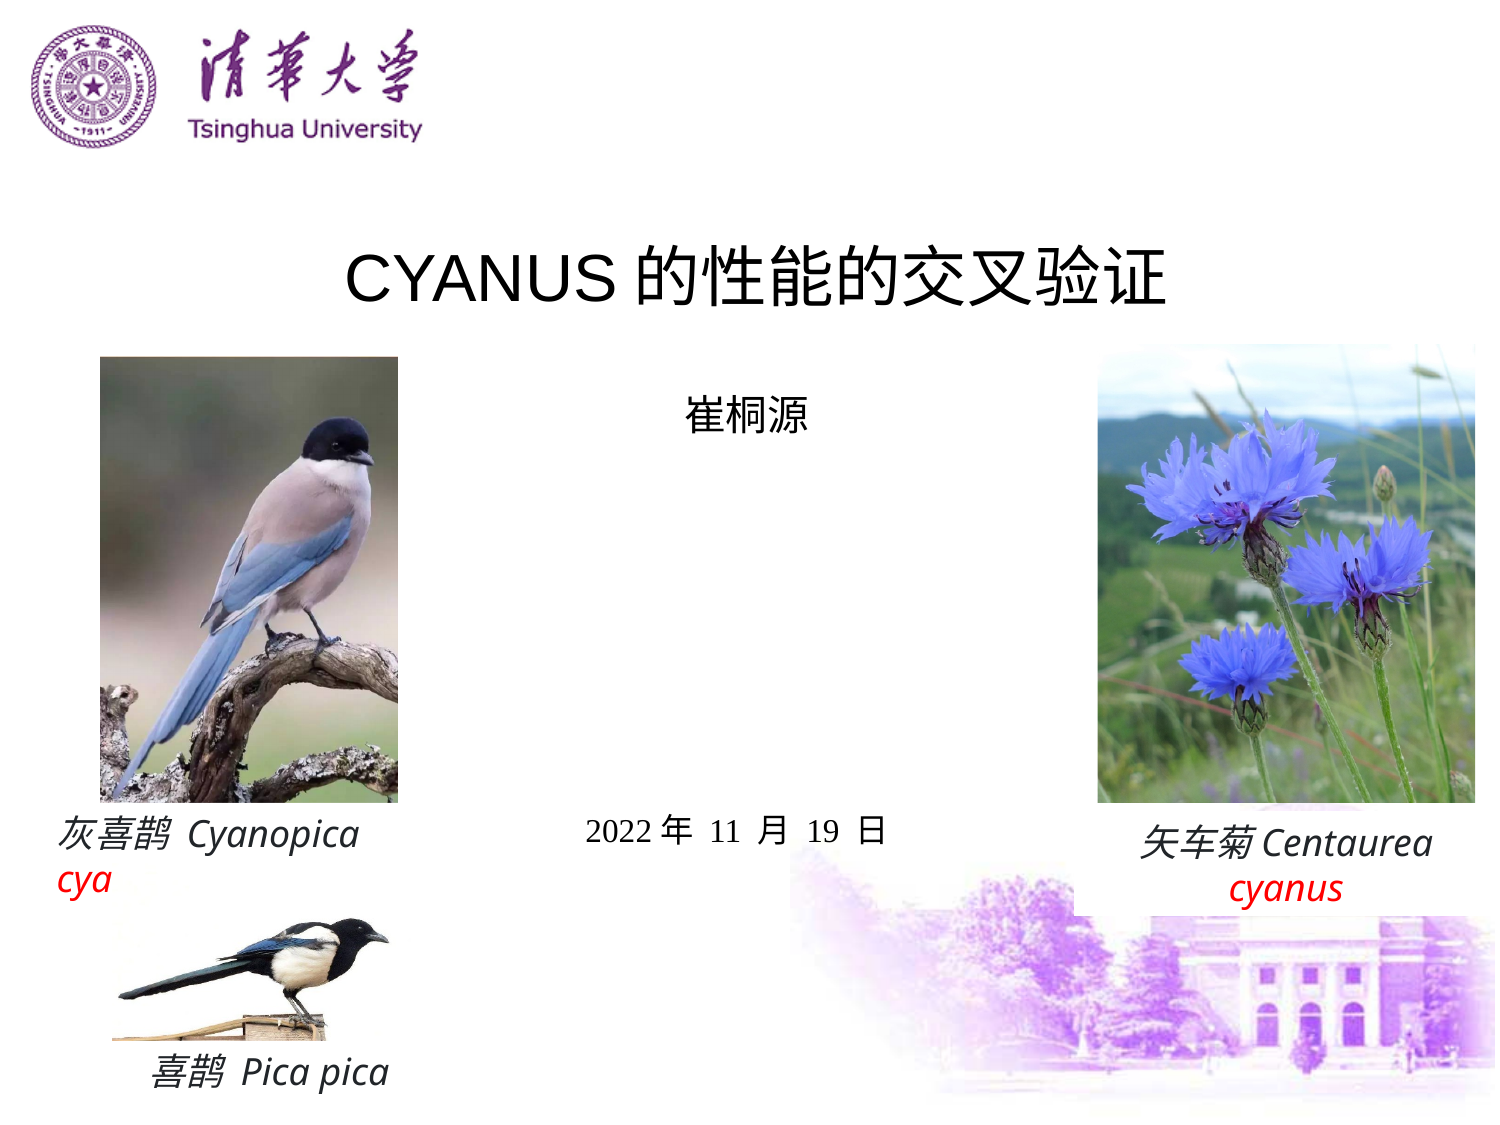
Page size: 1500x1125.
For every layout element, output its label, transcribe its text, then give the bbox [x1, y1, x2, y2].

text_box 矢车菊Centaurea cyanus [1074, 811, 1499, 916]
text_box 崔桐源 [669, 356, 913, 447]
picture [27, 24, 200, 150]
picture [111, 863, 426, 1042]
text_box 喜鹊 Pica pica [133, 1050, 405, 1101]
text_box 灰喜鹊 Cyanopica cyanus [41, 802, 496, 908]
picture [790, 344, 1495, 1125]
text_box CYANUS的性能的交叉验证 [200, 19, 1300, 315]
picture [100, 356, 398, 803]
text_box 2022年 11 月 19 日 [496, 802, 1038, 857]
